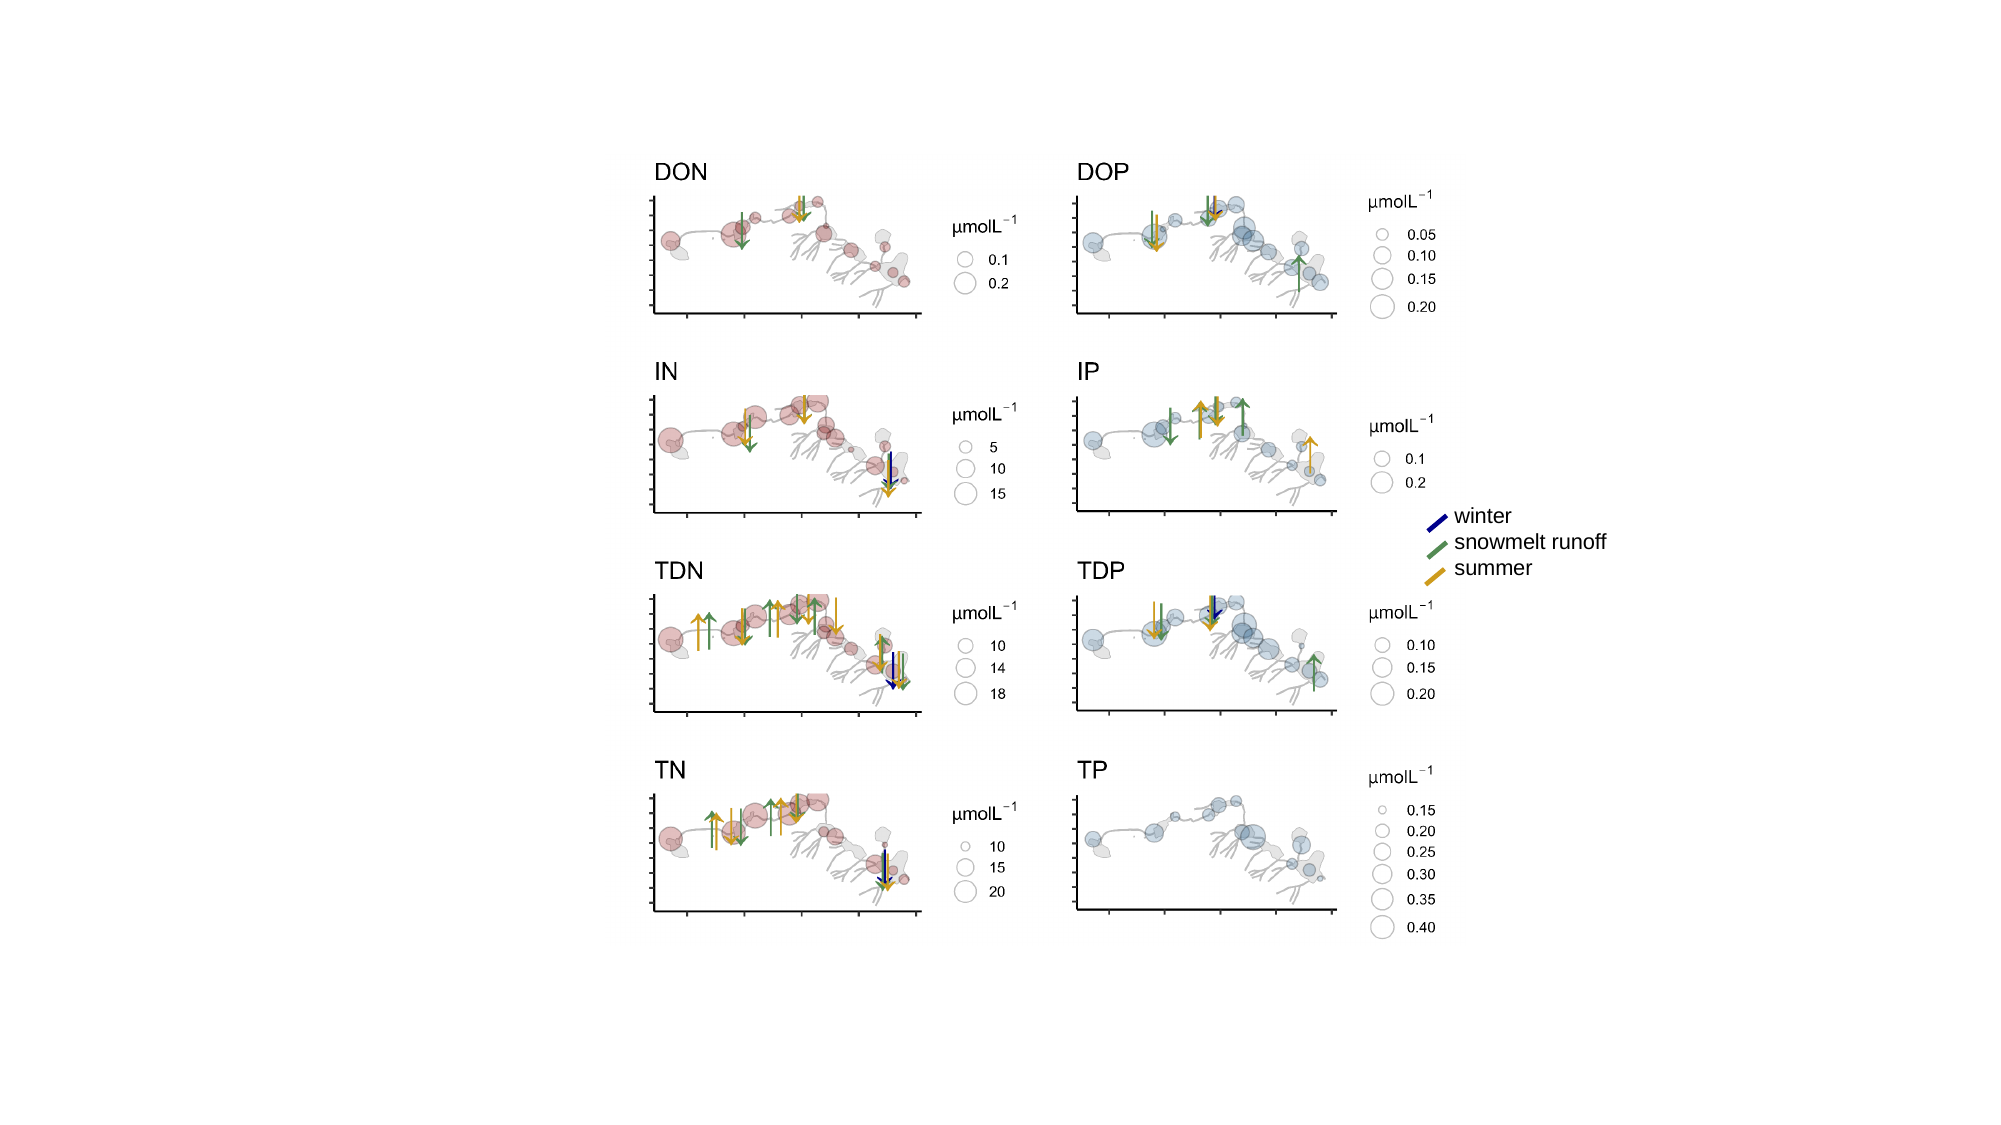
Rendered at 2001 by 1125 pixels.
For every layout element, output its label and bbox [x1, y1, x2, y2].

text_box [605, 154, 1625, 946]
